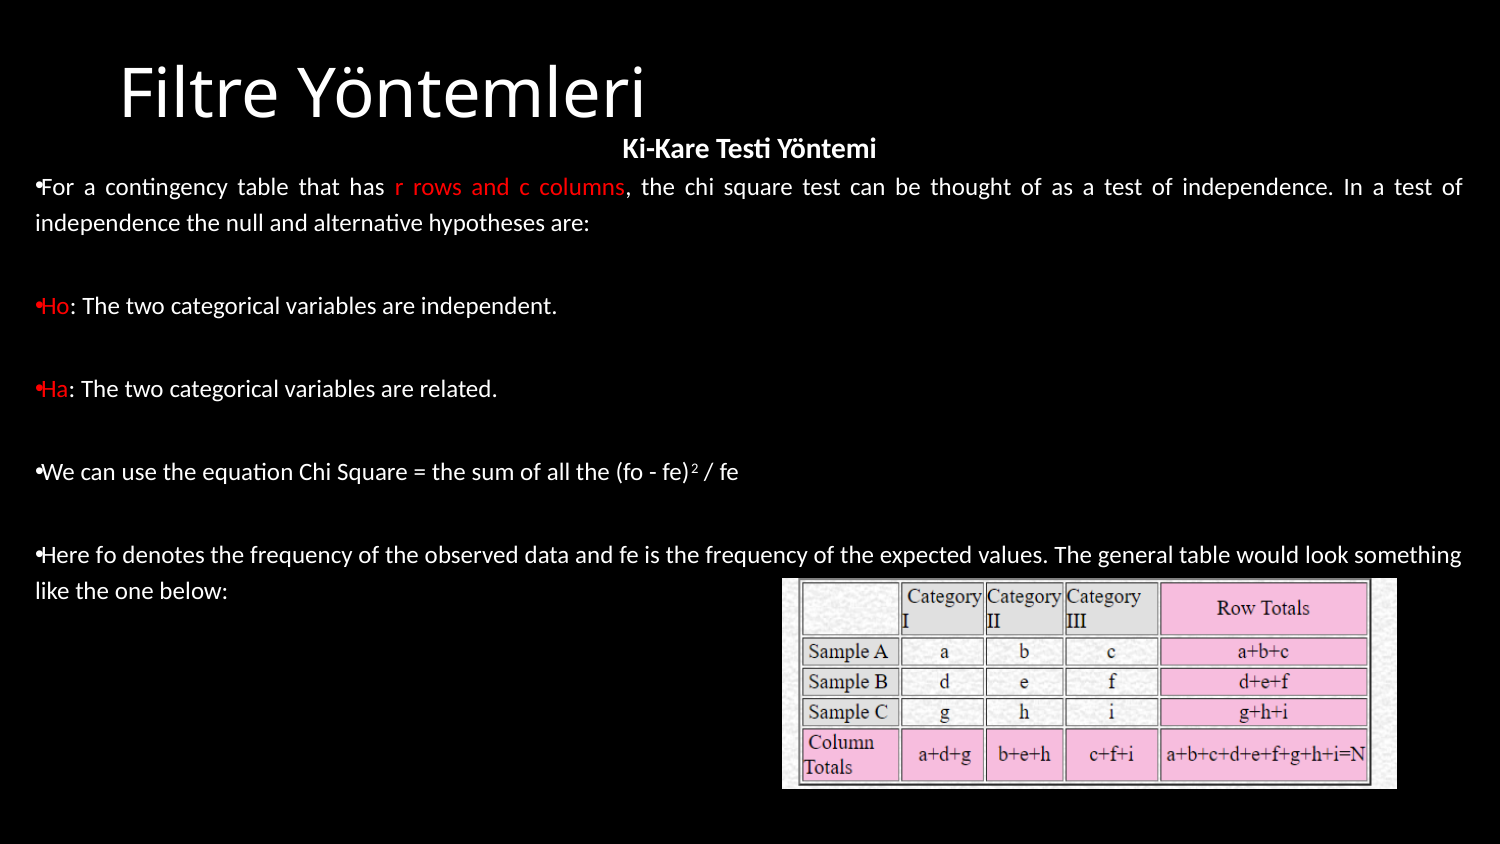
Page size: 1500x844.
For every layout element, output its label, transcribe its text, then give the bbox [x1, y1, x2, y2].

picture [782, 578, 1397, 789]
list Ki-Kare Testi Yöntemi For a contingency table that has r rows and c columns, the chi square test can be thought of as a test of independence. In a test of independence the null and alternative hypotheses are: Ho: The two categorical variables are independent. Ha: The two categorical variables are related. We can use the equation Chi Square = the sum of all the (fo - fe)2 / fe Here fo denotes the frequency of the observed data and fe is the frequency of the expected values. The general table would look something like the one below: [20, 114, 1480, 614]
title Filtre Yöntemleri [103, 44, 1397, 114]
